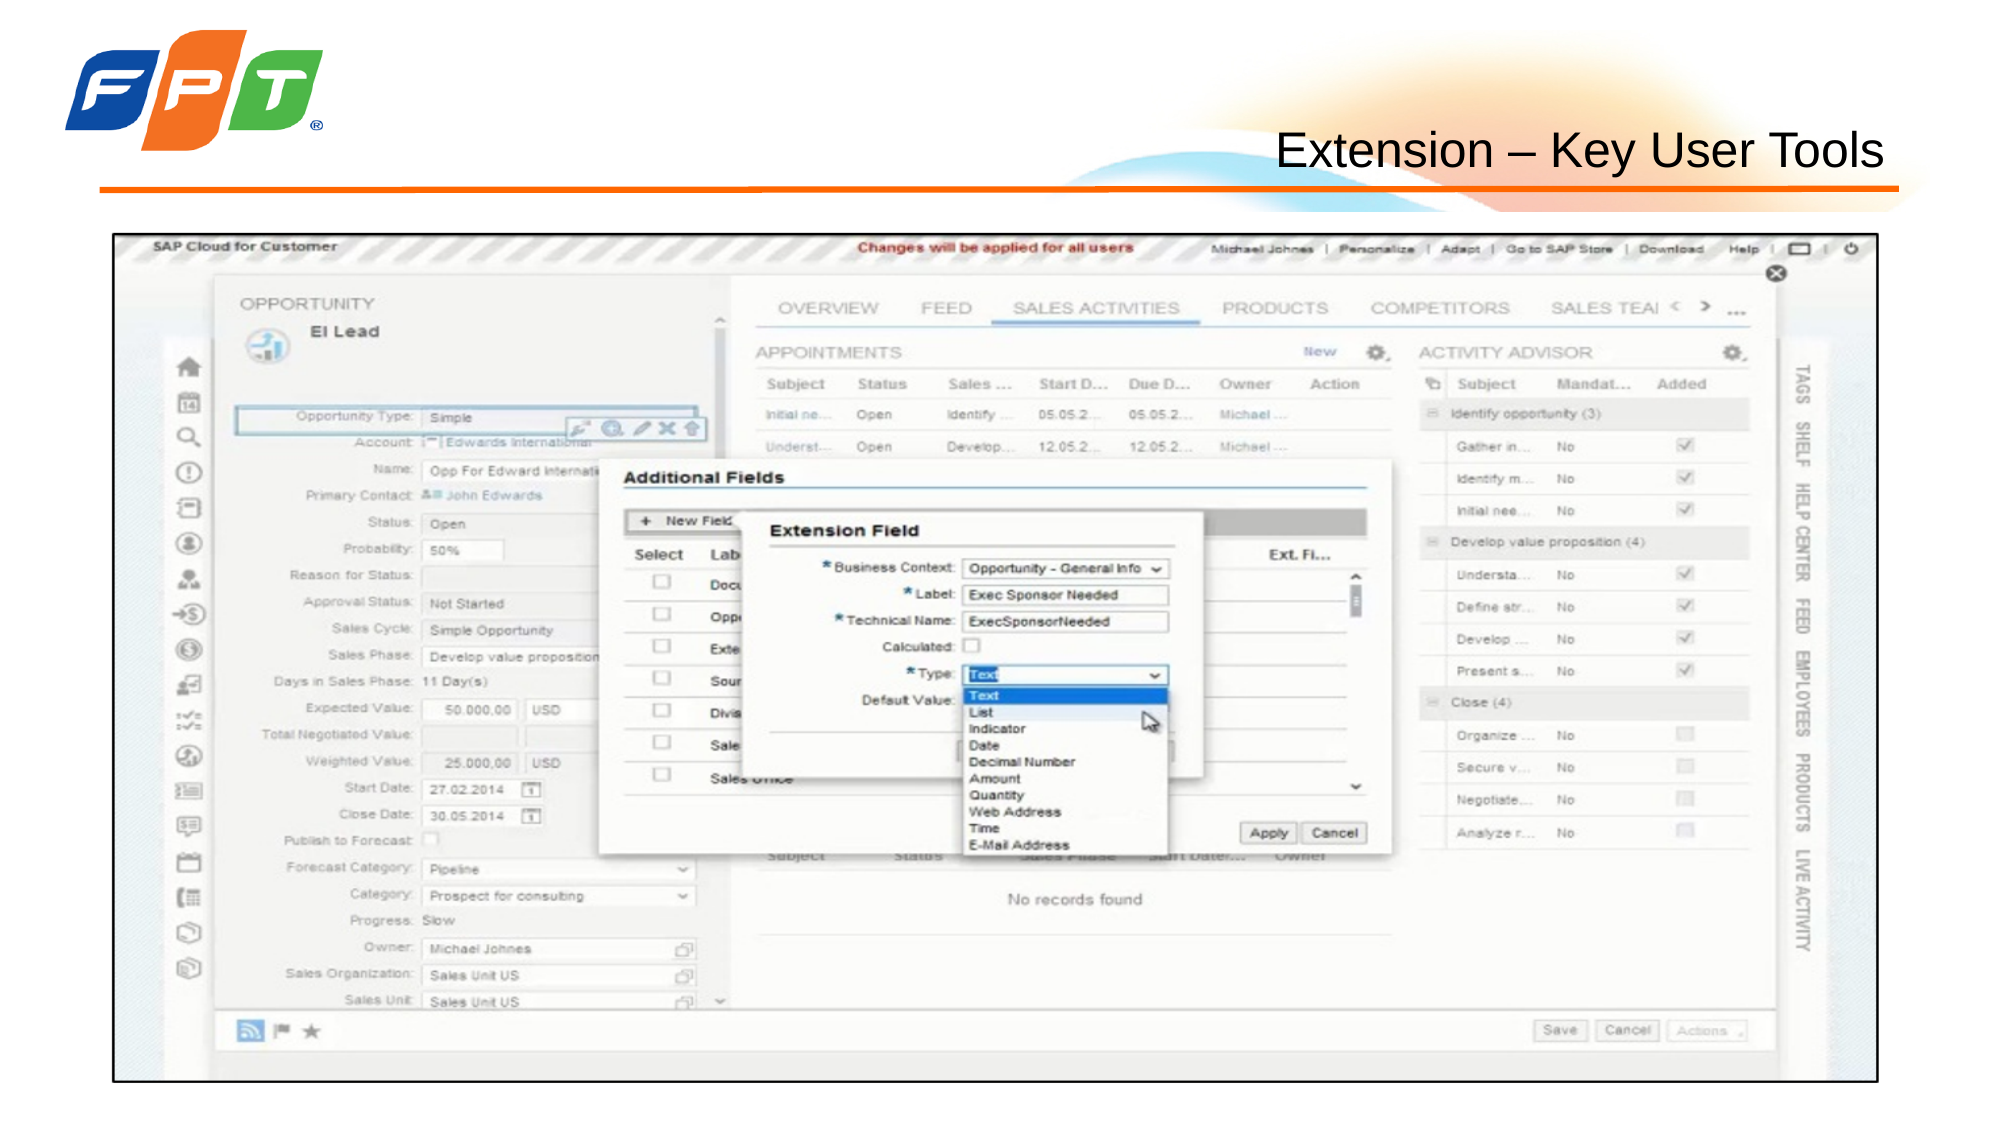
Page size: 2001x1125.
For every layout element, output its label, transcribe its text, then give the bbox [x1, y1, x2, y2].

text_box Extension – Key User Tools [1149, 62, 1900, 175]
picture [55, 18, 1930, 1105]
